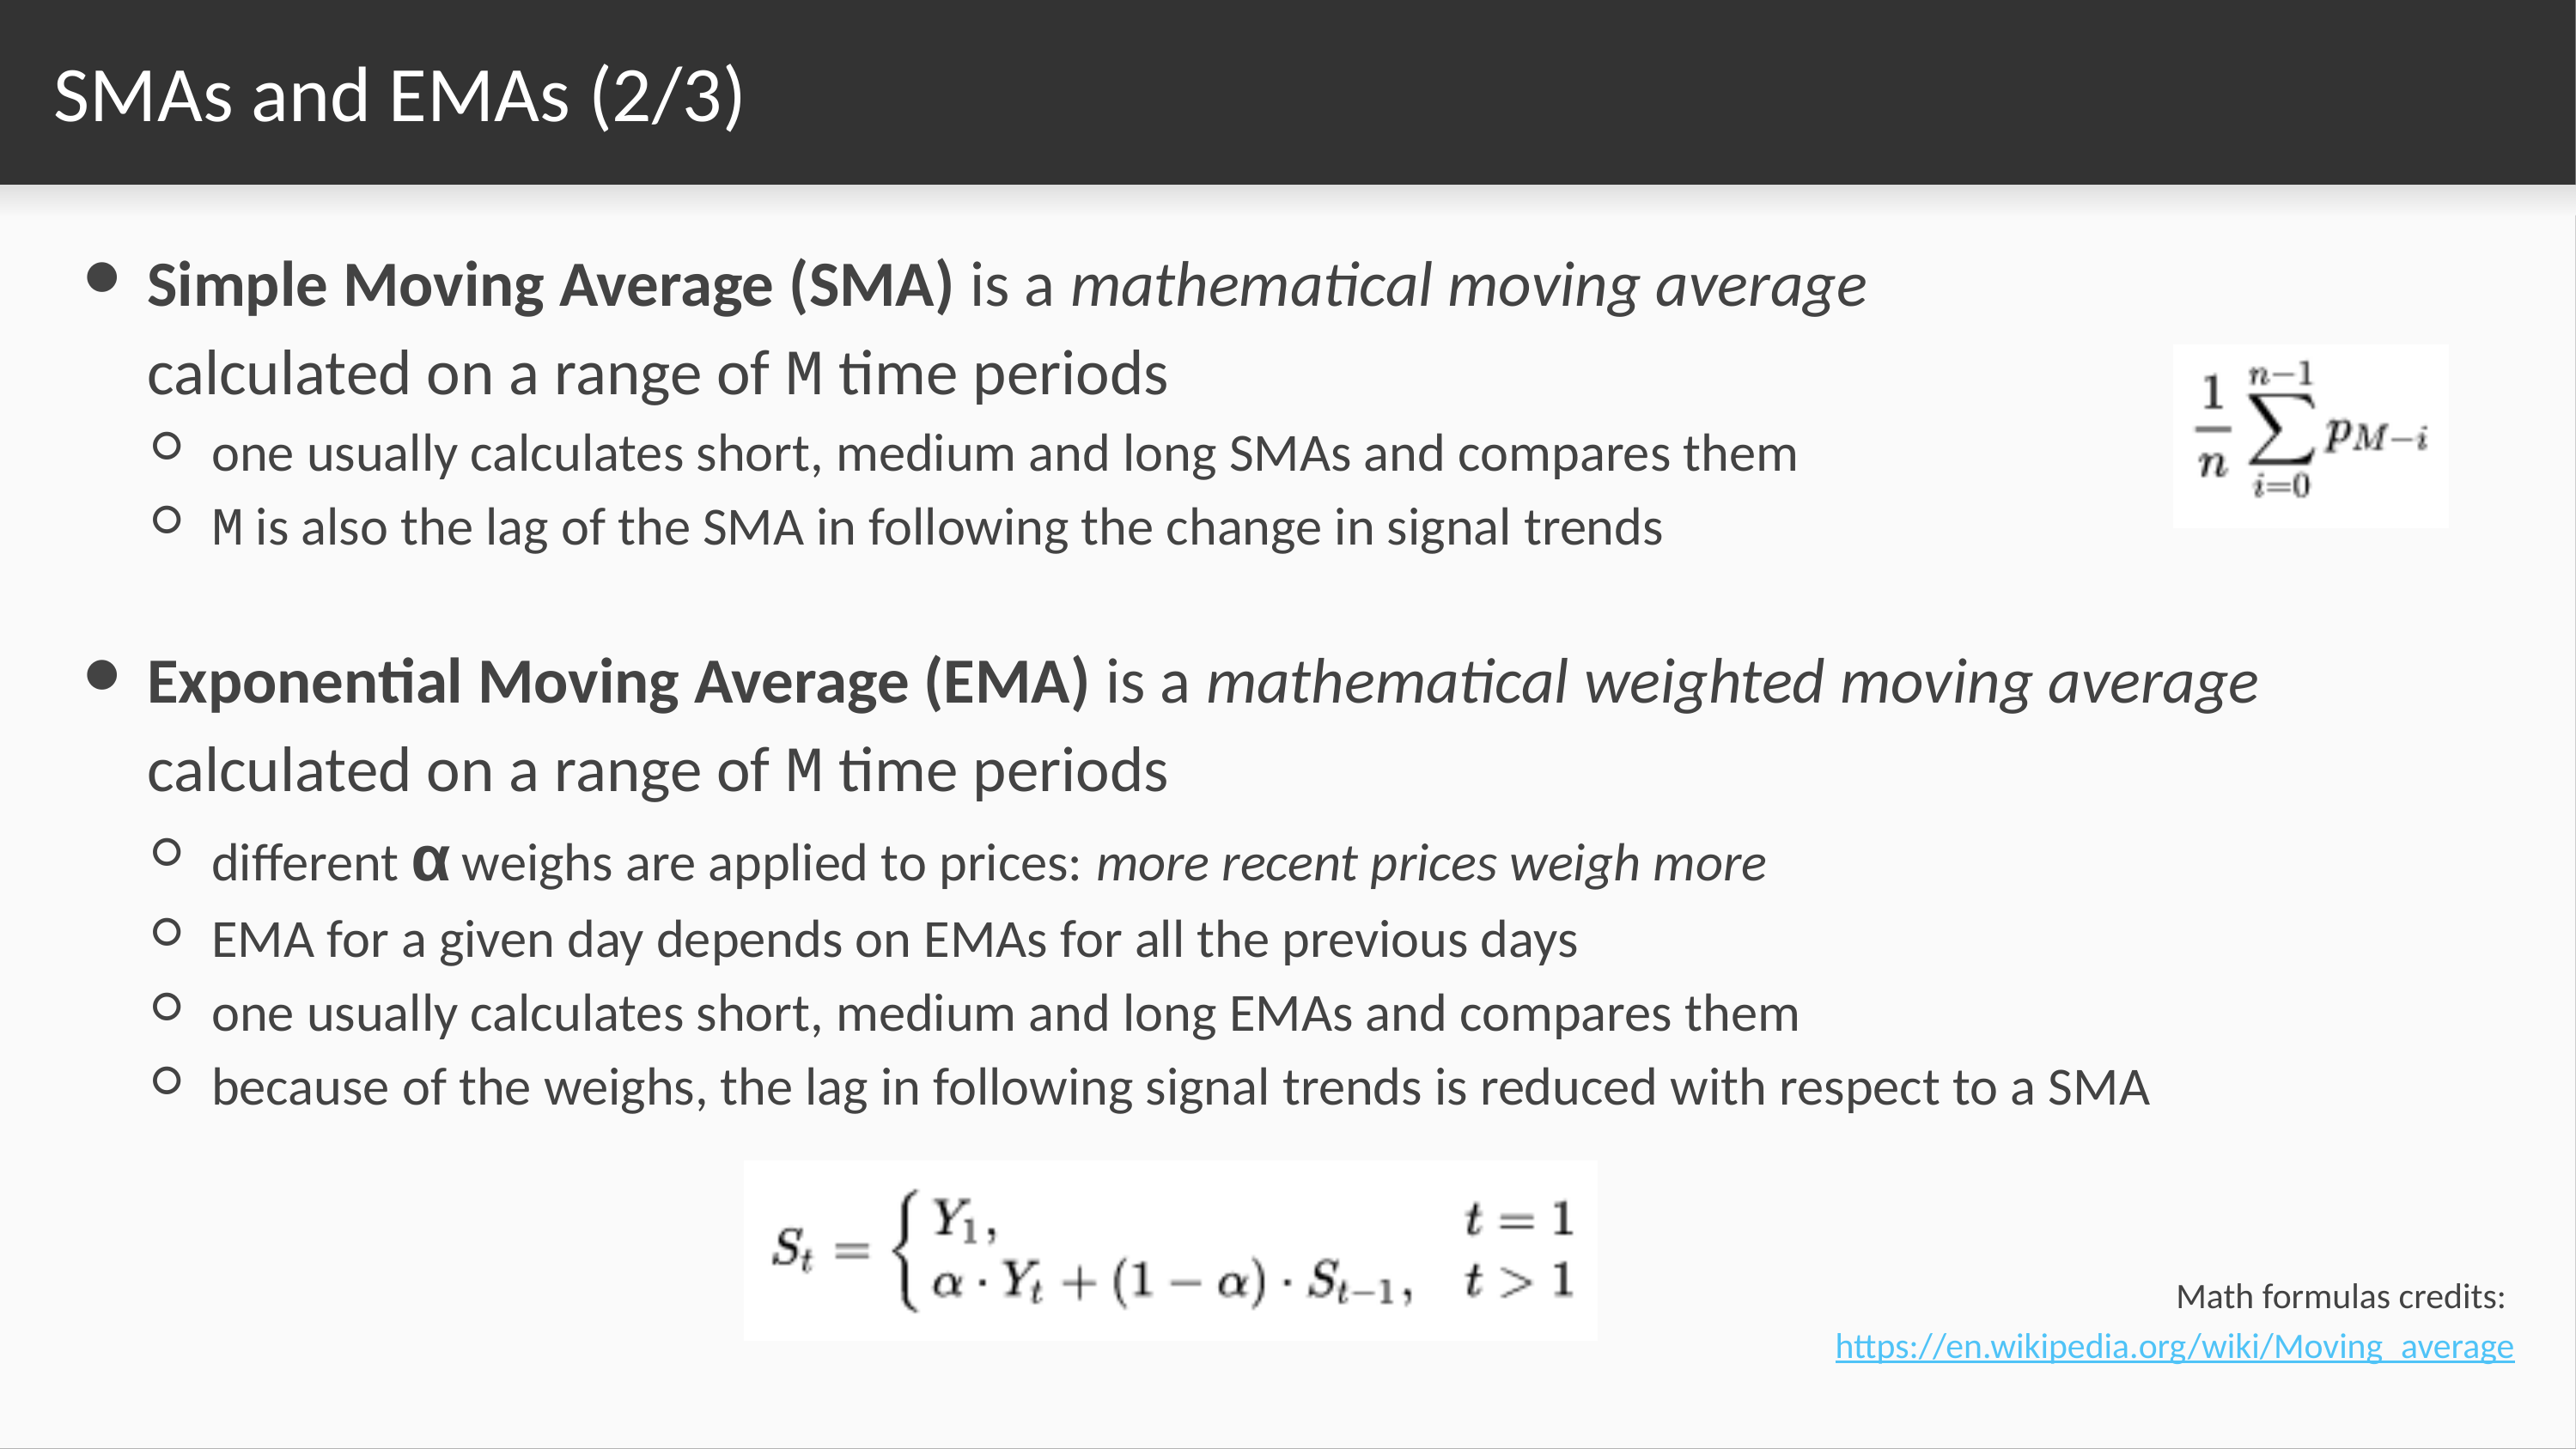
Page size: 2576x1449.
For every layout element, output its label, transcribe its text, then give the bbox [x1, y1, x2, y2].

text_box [70, 613, 2477, 1341]
text_box Math formulas credits: https://en.wikipedia.org/wiki/Moving_average [1710, 1253, 2528, 1365]
picture [2172, 344, 2449, 529]
title SMAs and EMAs (2/3) [27, 4, 2514, 175]
text_box Simple Moving Average (SMA) is a mathematical moving average calculated on a range of M time periods one usually calculates short, medium and long SMAs and compares them M is also the lag of the SMA in following the change in signal trends [70, 216, 1900, 612]
